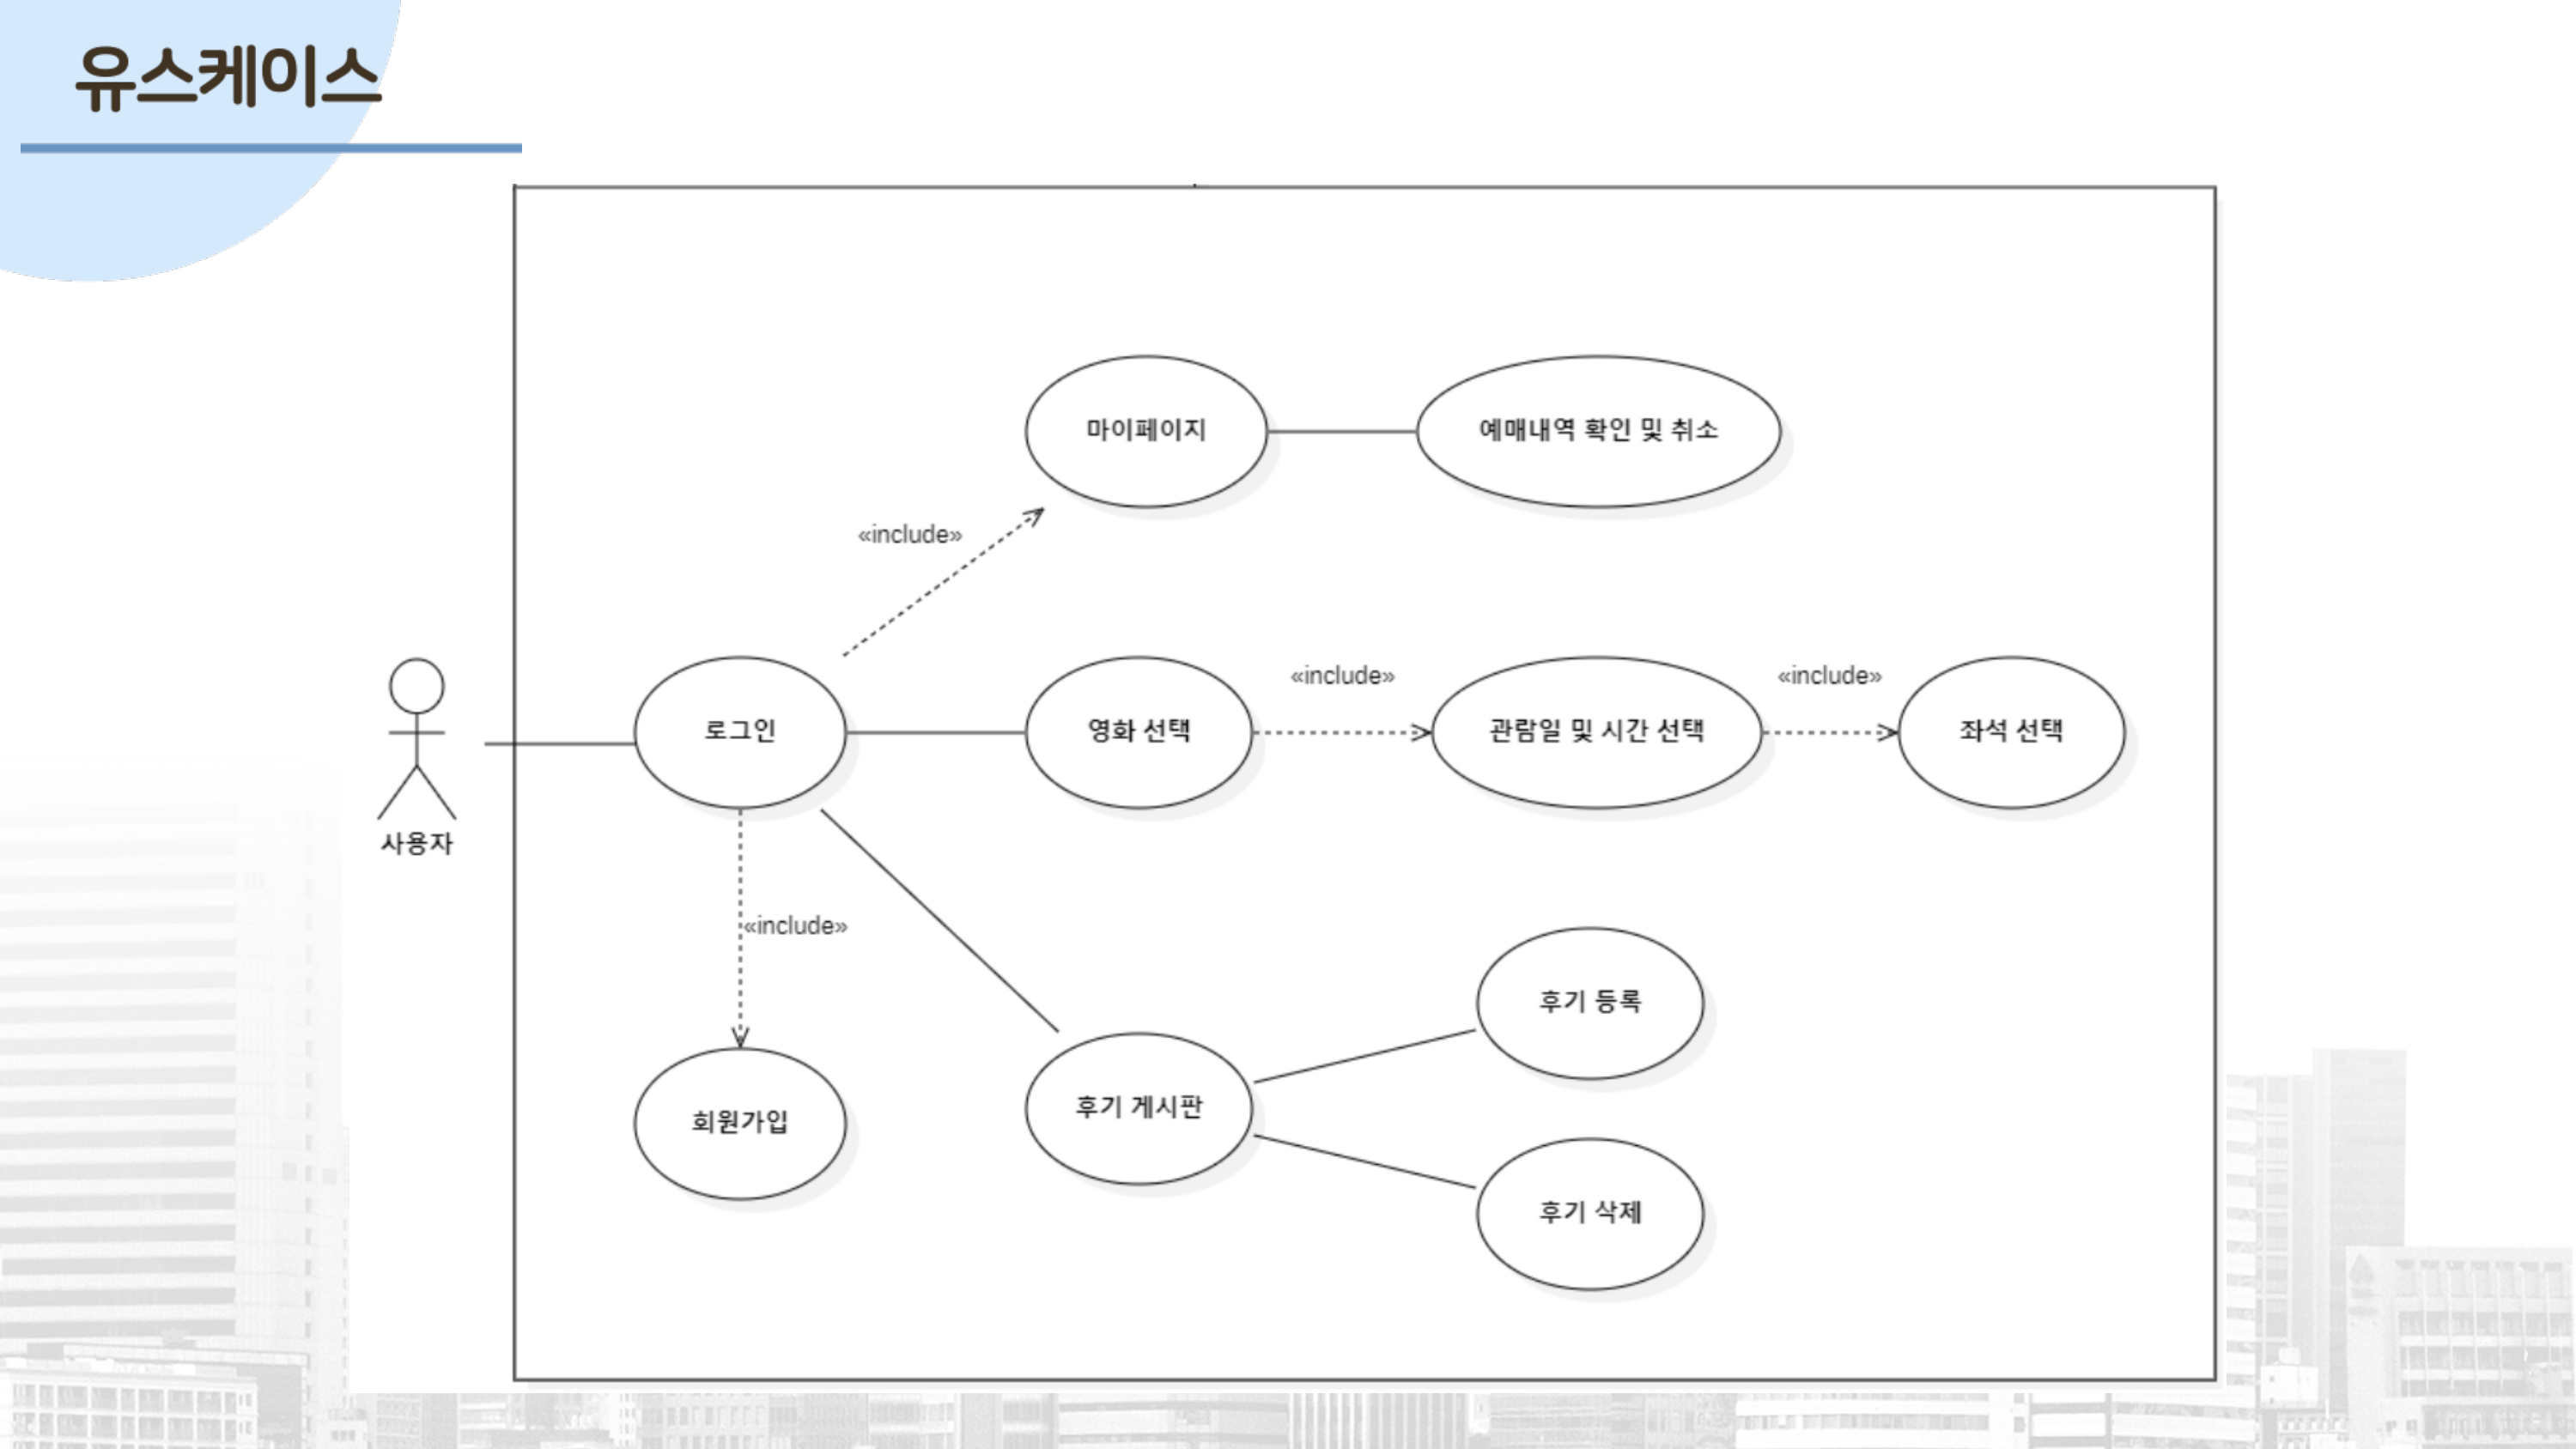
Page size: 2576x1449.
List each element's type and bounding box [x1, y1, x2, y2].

text_box [0, 750, 2576, 1449]
text_box [349, 184, 2227, 1393]
picture [62, 21, 416, 145]
text_box [21, 131, 523, 166]
text_box [0, 0, 404, 282]
